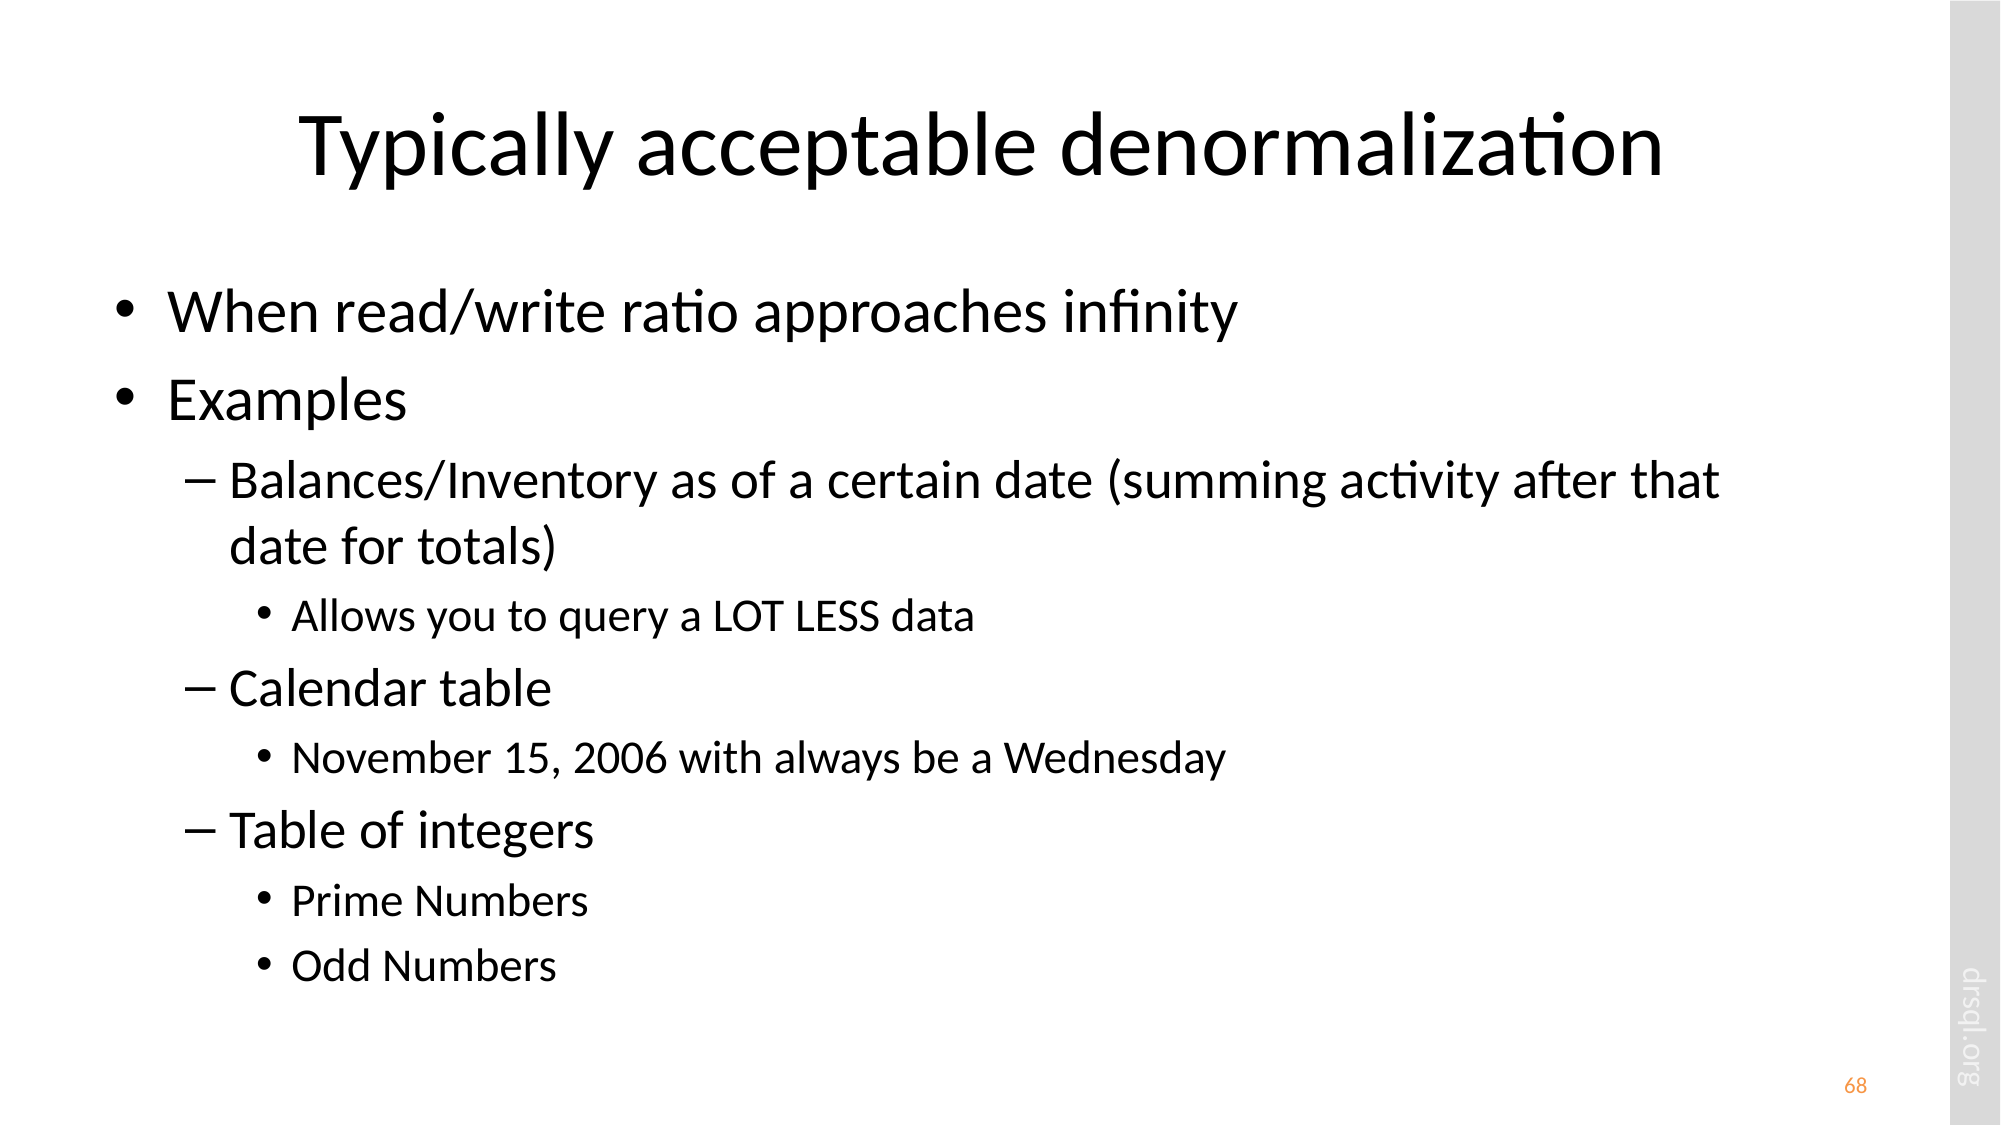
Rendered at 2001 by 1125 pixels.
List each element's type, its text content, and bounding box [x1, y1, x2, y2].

list When read/write ratio approaches infinity Examples Balances/Inventory as of a certain date (summing activity after that date for totals) Allows you to query a LOT LESS data Calendar table November 15, 2006 with always be a Wednesday Table of integers Prime Numbers Odd Numbers [99, 262, 1800, 1005]
title Typically acceptable denormalization [99, 45, 1867, 233]
